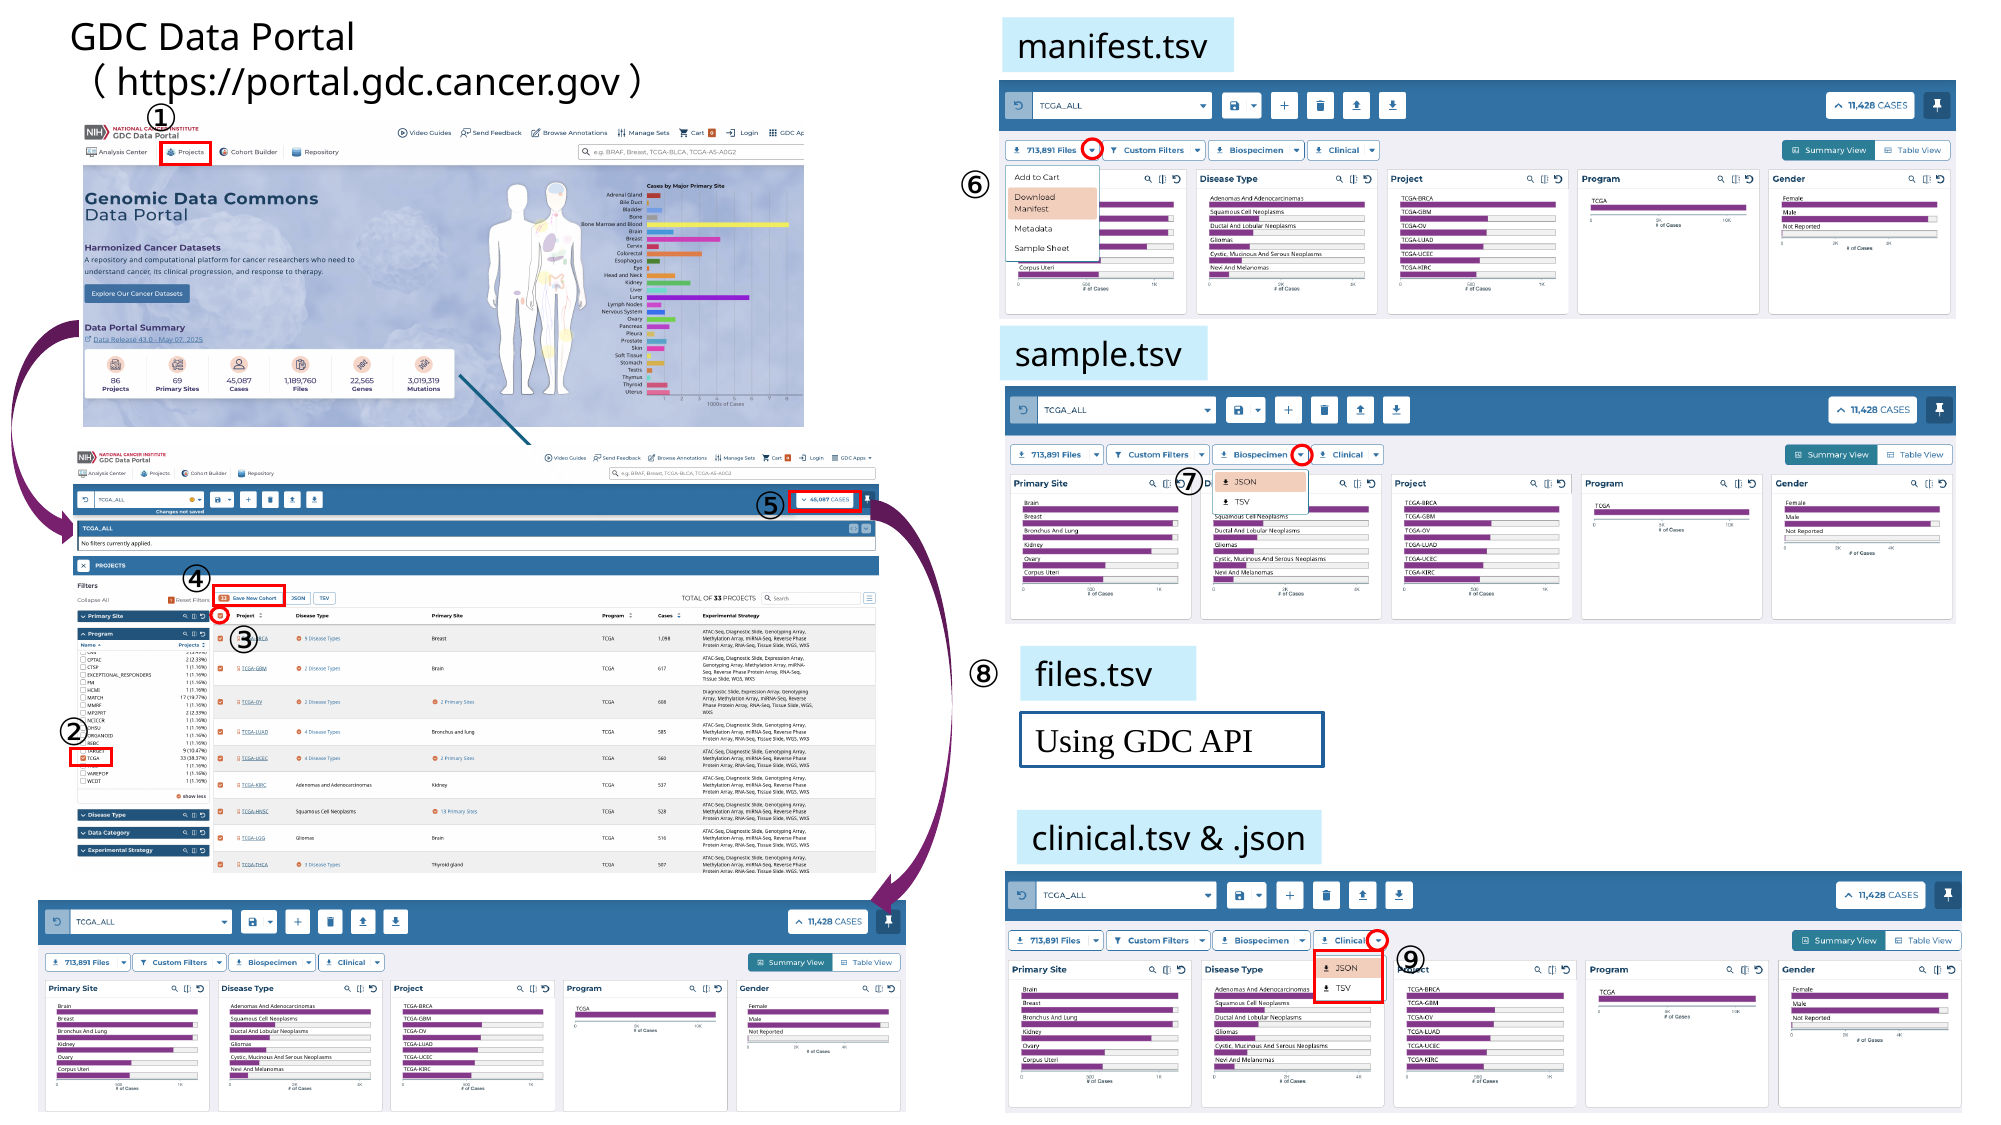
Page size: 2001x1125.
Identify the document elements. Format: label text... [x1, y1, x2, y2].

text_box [1004, 809, 1962, 1113]
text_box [39, 444, 880, 874]
text_box ⑥ [943, 153, 999, 214]
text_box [951, 642, 1324, 769]
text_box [82, 86, 805, 428]
text_box [9, 318, 81, 522]
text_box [458, 374, 610, 444]
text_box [999, 16, 1957, 320]
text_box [999, 325, 1957, 624]
text_box [868, 499, 951, 900]
picture [38, 900, 907, 1112]
text_box GDC Data Portal （https://portal.gdc.cancer.gov） [54, 5, 682, 110]
